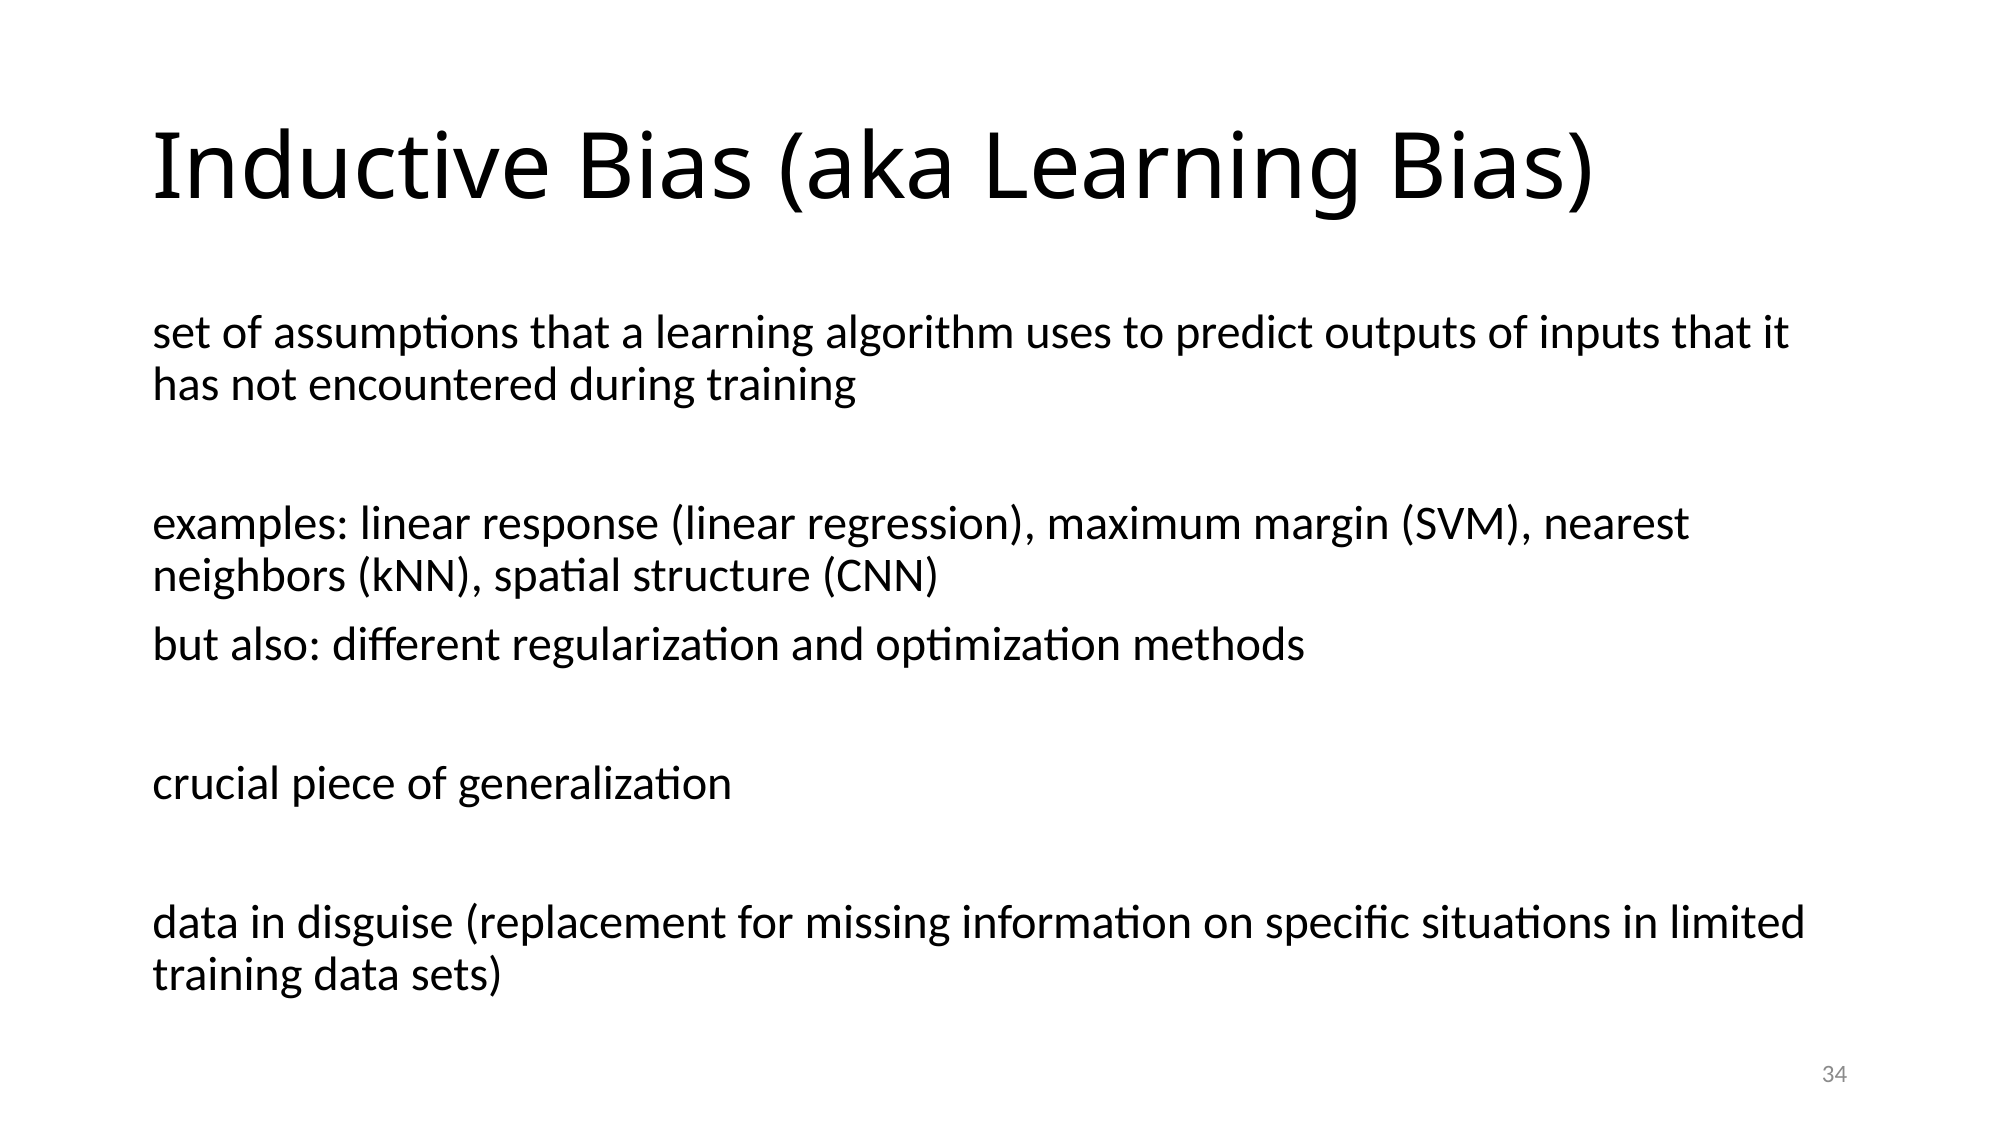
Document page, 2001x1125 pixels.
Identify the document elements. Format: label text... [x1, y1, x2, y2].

list set of assumptions that a learning algorithm uses to predict outputs of inputs that it has not encountered during training examples: linear response (linear regression), maximum margin (SVM), nearest neighbors (kNN), spatial structure (CNN) but also: different regularization and optimization methods crucial piece of generalization data in disguise (replacement for missing information on specific situations in limited training data sets) [137, 299, 1863, 1014]
title Inductive Bias (aka Learning Bias) [137, 59, 1863, 278]
slide_number 34 [1412, 1042, 1863, 1103]
